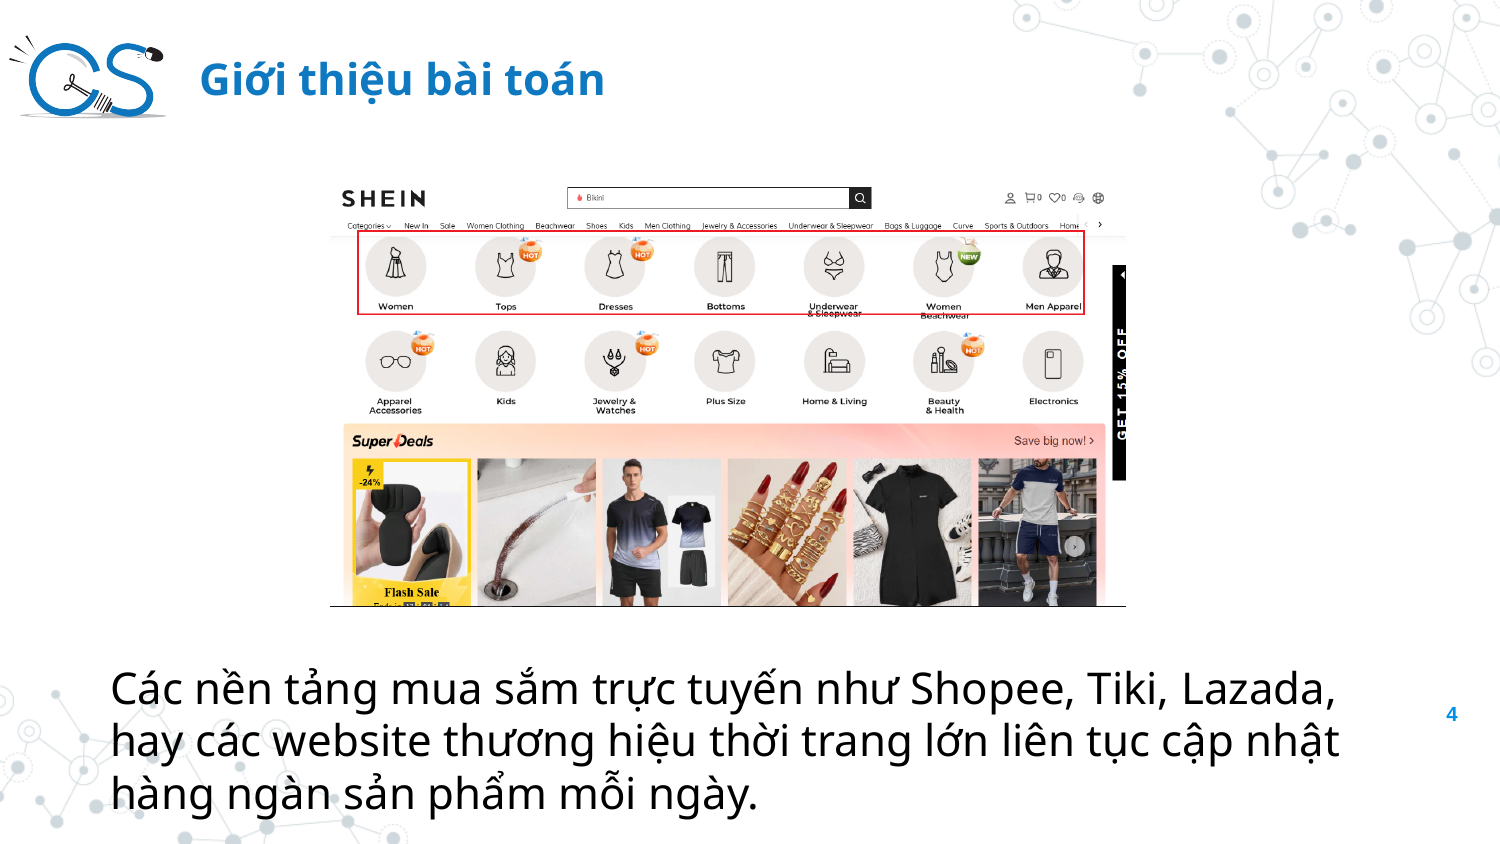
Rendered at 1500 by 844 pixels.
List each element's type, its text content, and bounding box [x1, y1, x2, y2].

text_box Các nền tảng mua sắm trực tuyến như Shopee, Tiki, Lazada, hay các website thương hiệu thời trang lớn liên tục cập nhật hàng ngàn sản phẩm mỗi ngày. [95, 645, 1405, 834]
text_box Giới thiệu bài toán [184, 36, 1272, 119]
slide_number ‹#› [1405, 689, 1469, 739]
picture [0, 0, 1500, 844]
